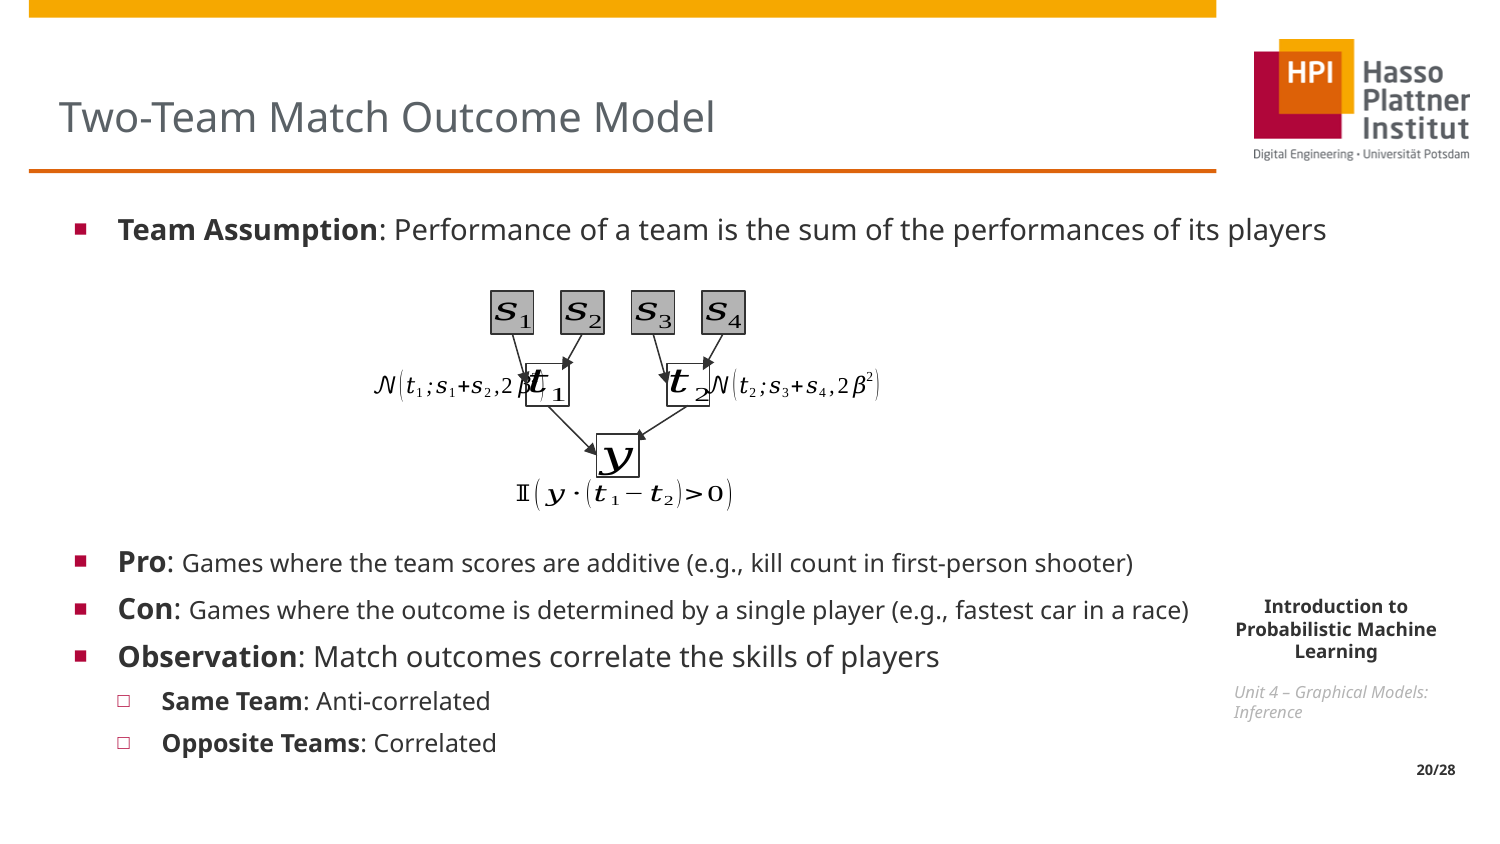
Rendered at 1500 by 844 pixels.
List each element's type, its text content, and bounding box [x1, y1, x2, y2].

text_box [561, 333, 583, 371]
list Team Assumption: Performance of a team is the sum of the performances of its players Pro: Games where the team scores are additive (e.g., kill count in first-person shooter) Con: Games where the outcome is determined by a single player (e.g., fastest car in a race) Observation: Match outcomes correlate the skills of players Same Team: Anti-correlated Opposite Teams: Correlated [58, 203, 1365, 788]
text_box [547, 405, 604, 442]
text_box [511, 333, 534, 371]
picture [1254, 39, 1470, 161]
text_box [702, 333, 724, 371]
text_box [652, 333, 674, 371]
title Two-Team Match Outcome Model [58, 17, 1187, 170]
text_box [632, 405, 689, 442]
